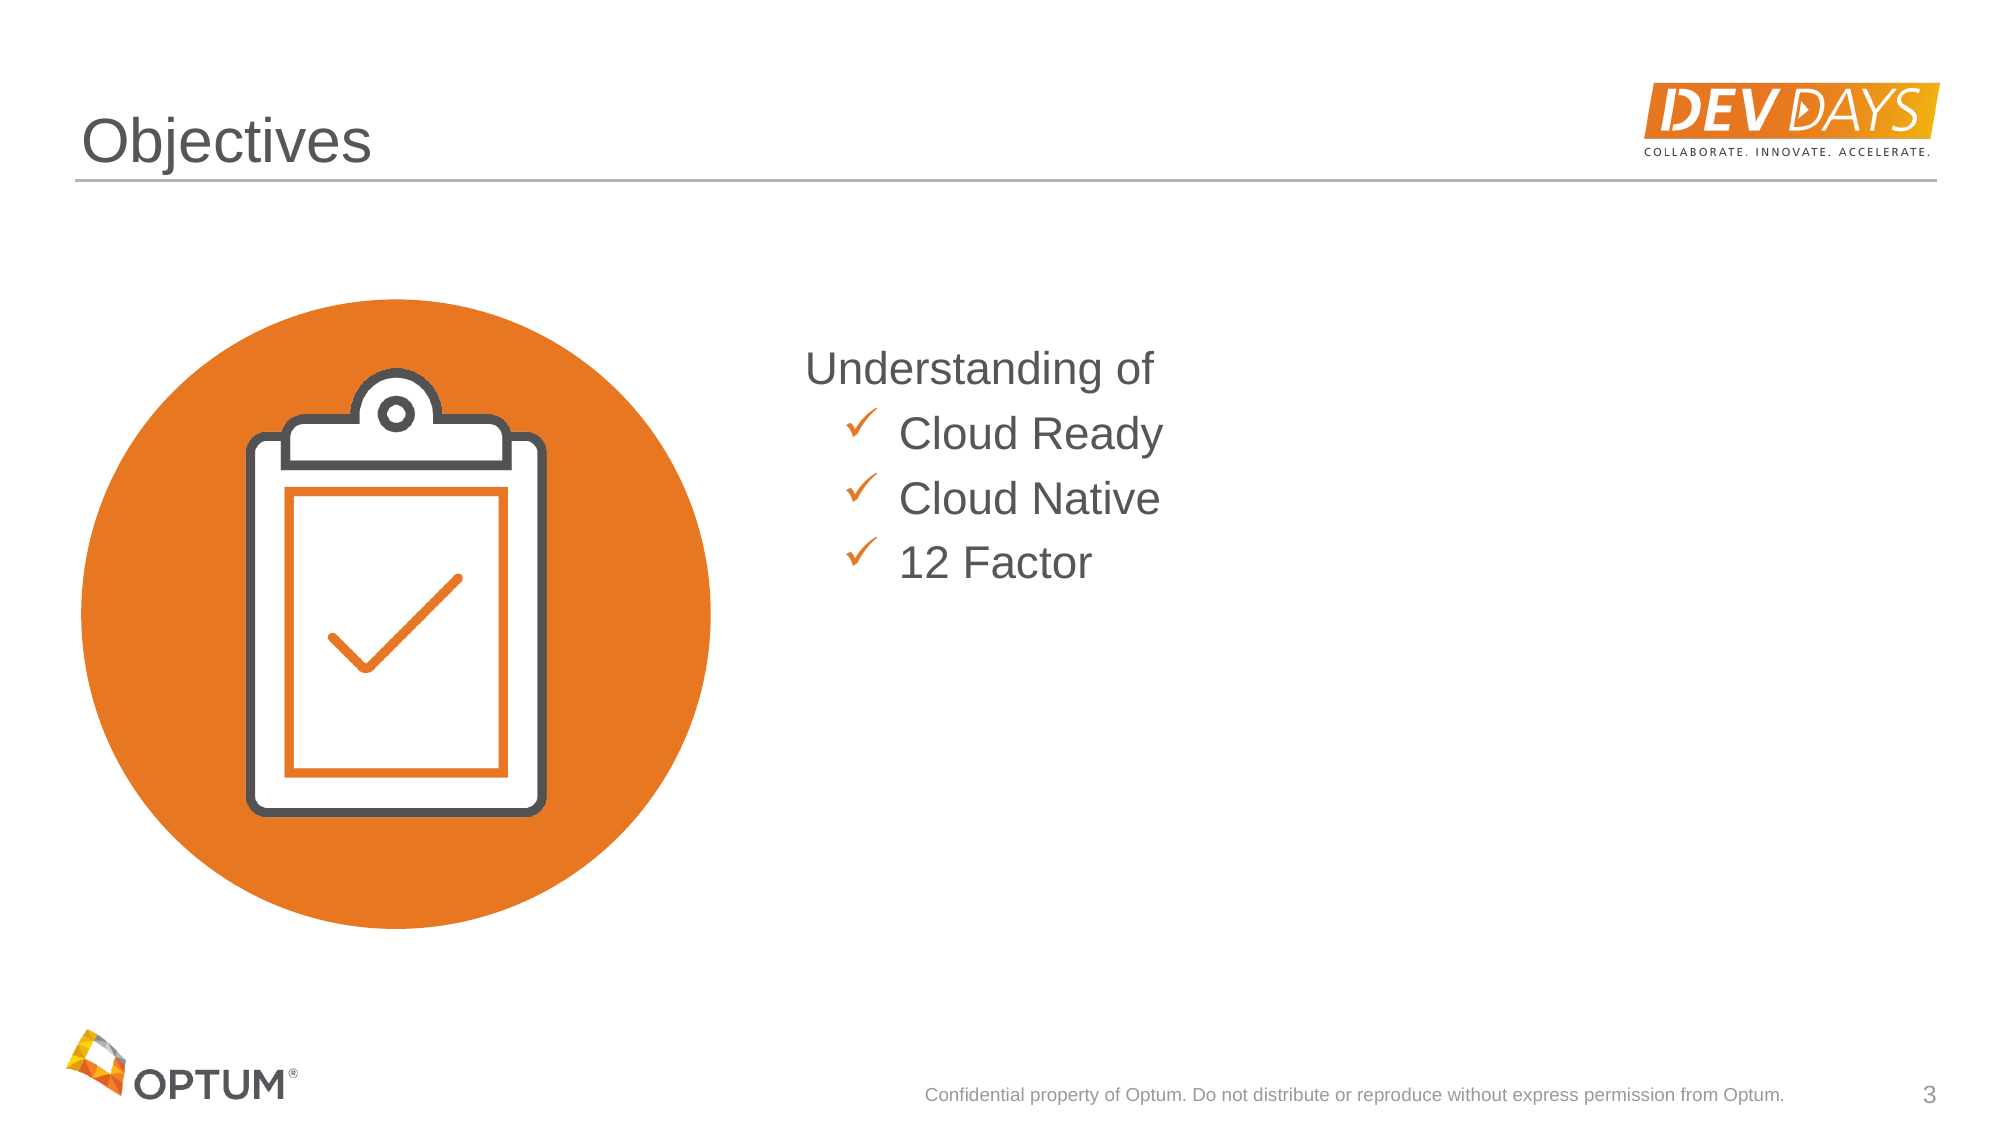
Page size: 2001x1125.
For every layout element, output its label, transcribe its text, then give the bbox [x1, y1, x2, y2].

slide_number 3 [1847, 1064, 1937, 1124]
text_box [80, 298, 712, 930]
title Objectives [81, 0, 1416, 177]
list Understanding of Cloud Ready Cloud Native 12 Factor [804, 196, 1900, 1062]
picture [64, 1027, 299, 1101]
footer Confidential property of Optum. Do not distribute or reproduce without express permission from Optum. [868, 1064, 1841, 1124]
picture [239, 359, 553, 826]
